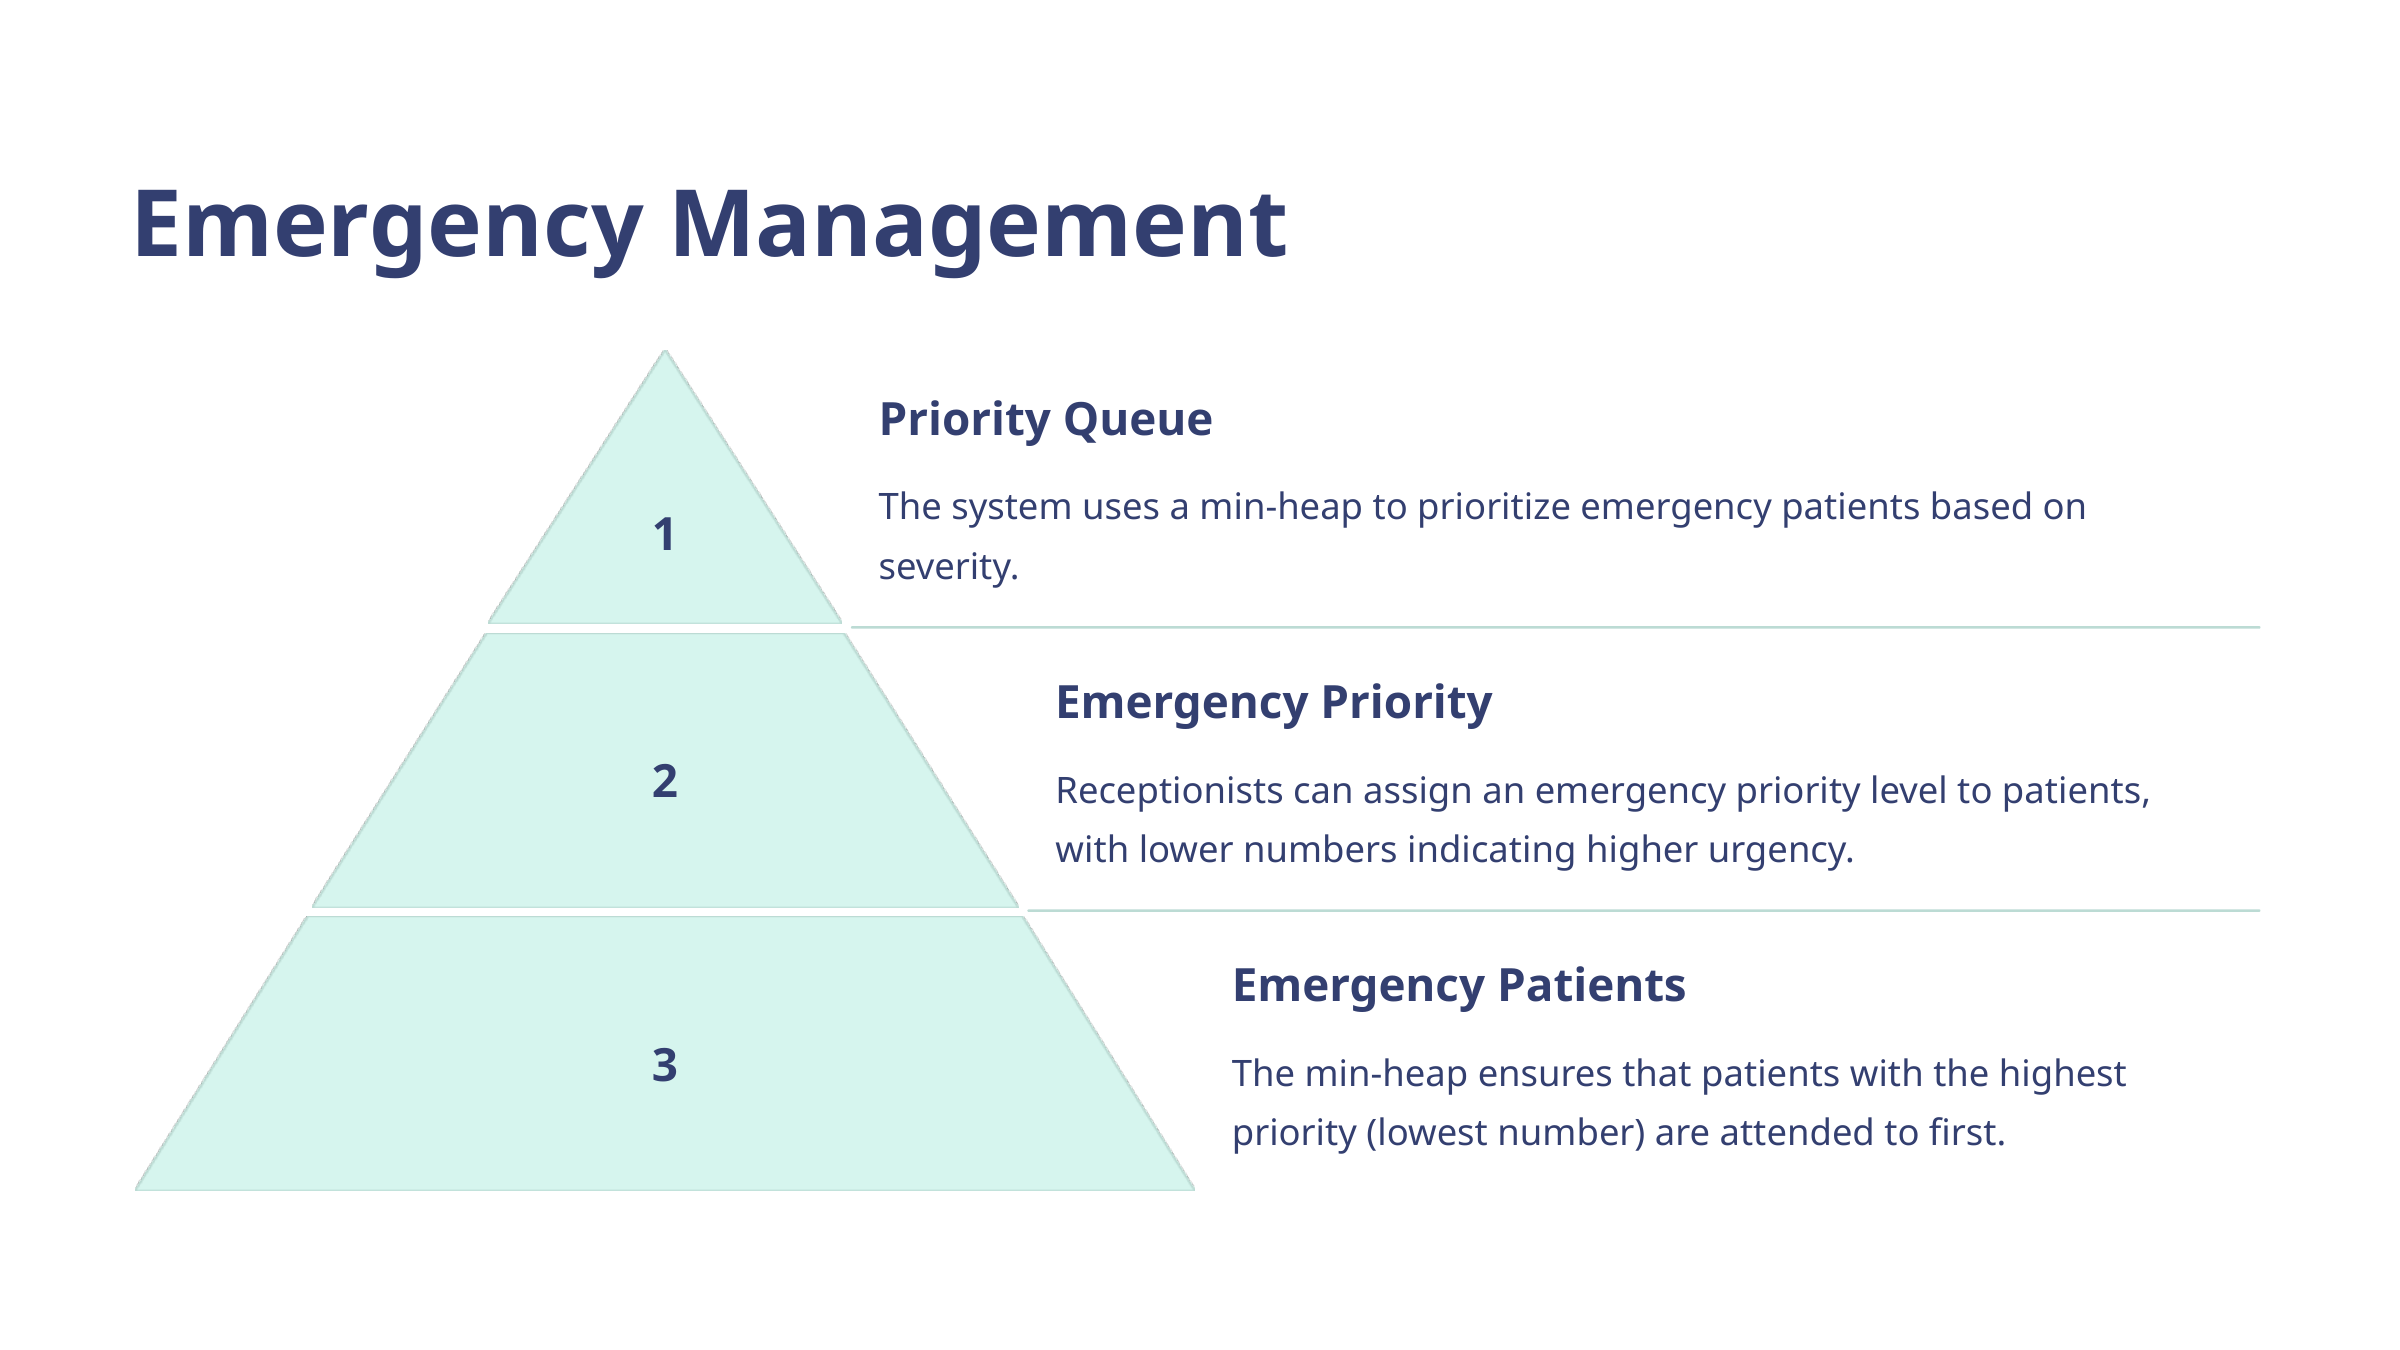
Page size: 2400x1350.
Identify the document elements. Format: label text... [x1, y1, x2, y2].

text_box Emergency Patients [1231, 953, 1824, 1012]
text_box The system uses a min-heap to prioritize emergency patients based on severity. [878, 467, 2233, 587]
picture [134, 916, 1196, 1191]
picture [311, 632, 1019, 908]
text_box The min-heap ensures that patients with the highest priority (lowest number) are attended to first. [1231, 1034, 2233, 1154]
text_box Emergency Management [130, 159, 1605, 276]
text_box Emergency Priority [1055, 670, 1615, 729]
text_box Priority Queue [878, 387, 1344, 446]
text_box Receptionists can assign an emergency priority level to patients, with lower numbers indicating higher urgency. [1055, 751, 2233, 871]
picture [487, 349, 843, 625]
